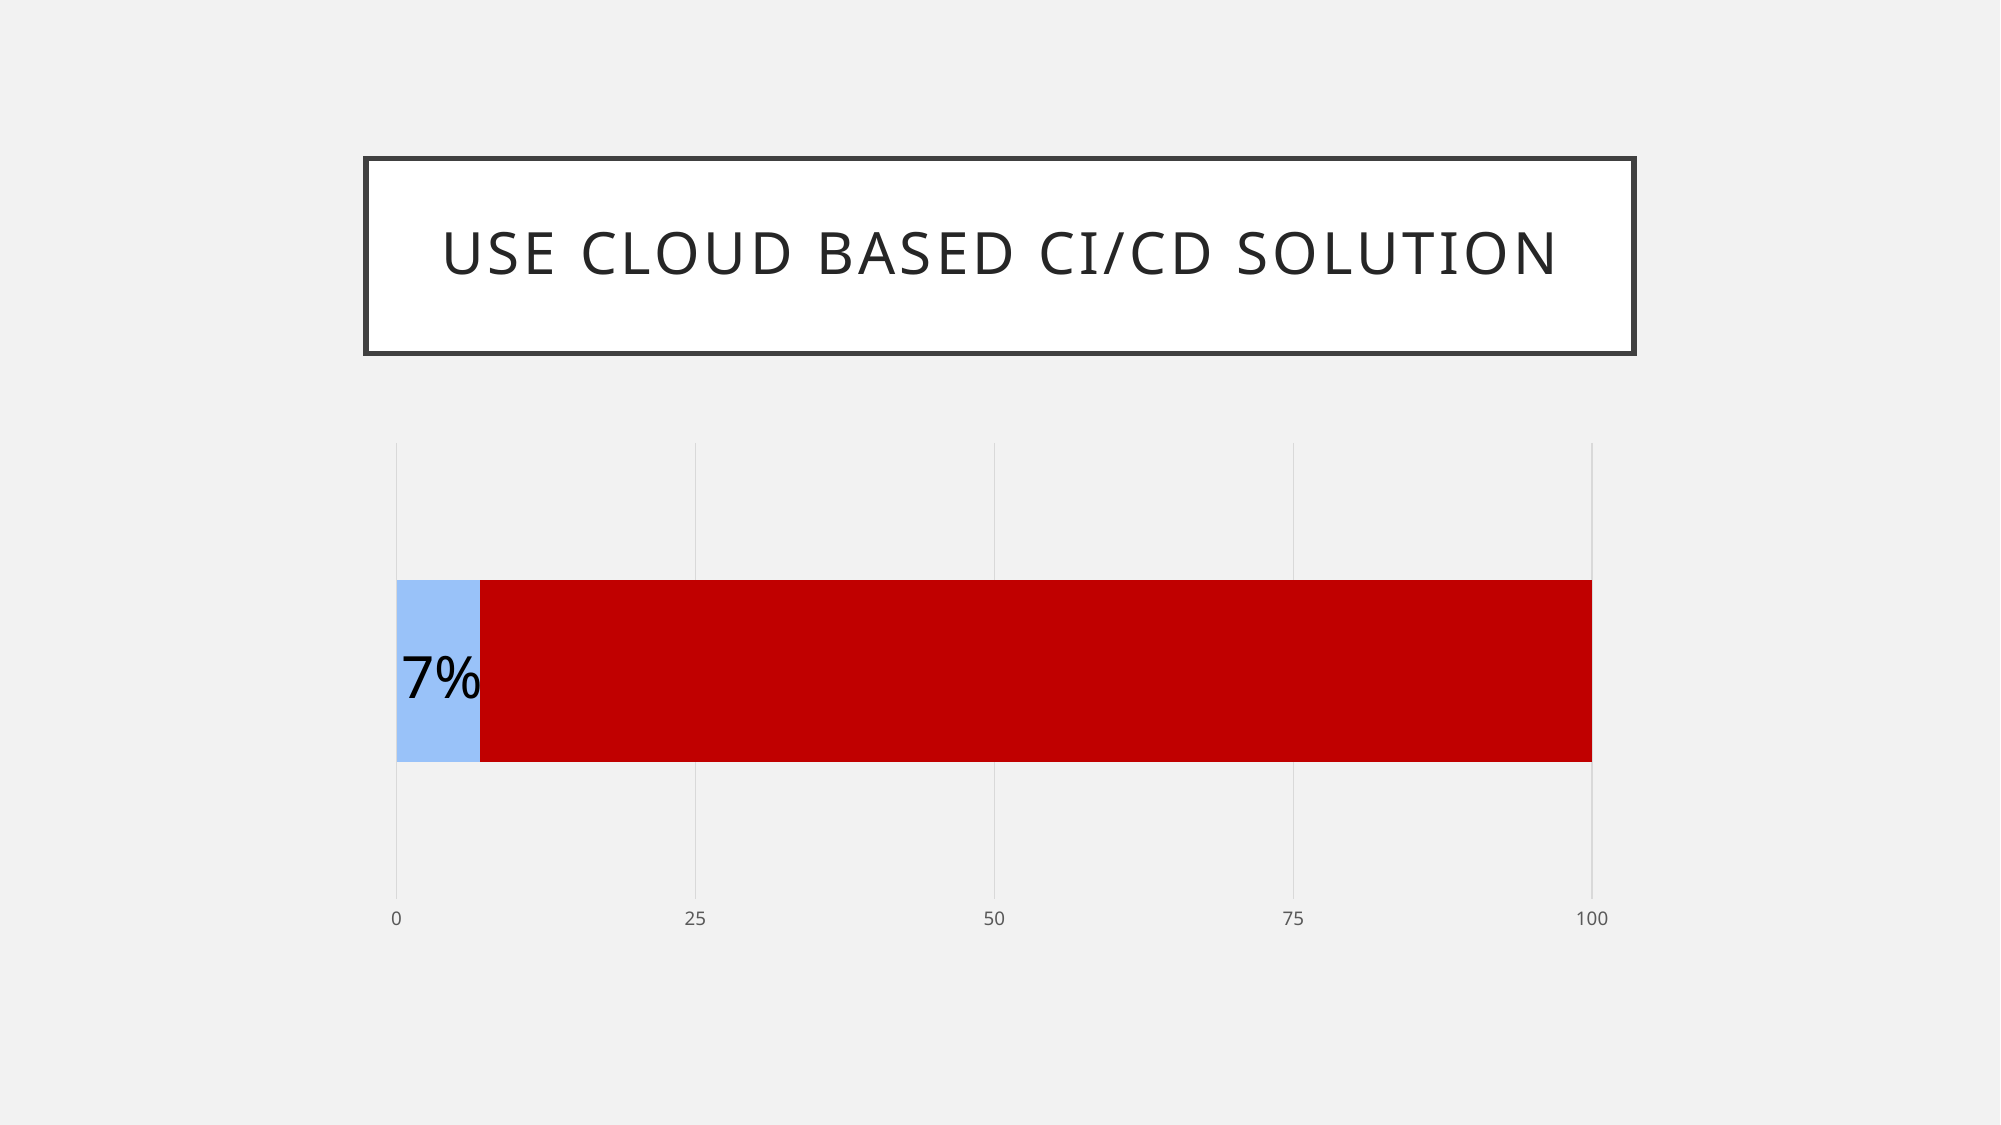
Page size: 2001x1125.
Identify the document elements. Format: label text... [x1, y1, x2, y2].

title USE CLOUD BASED CI/CD solution [363, 156, 1637, 356]
chart [365, 432, 1635, 942]
